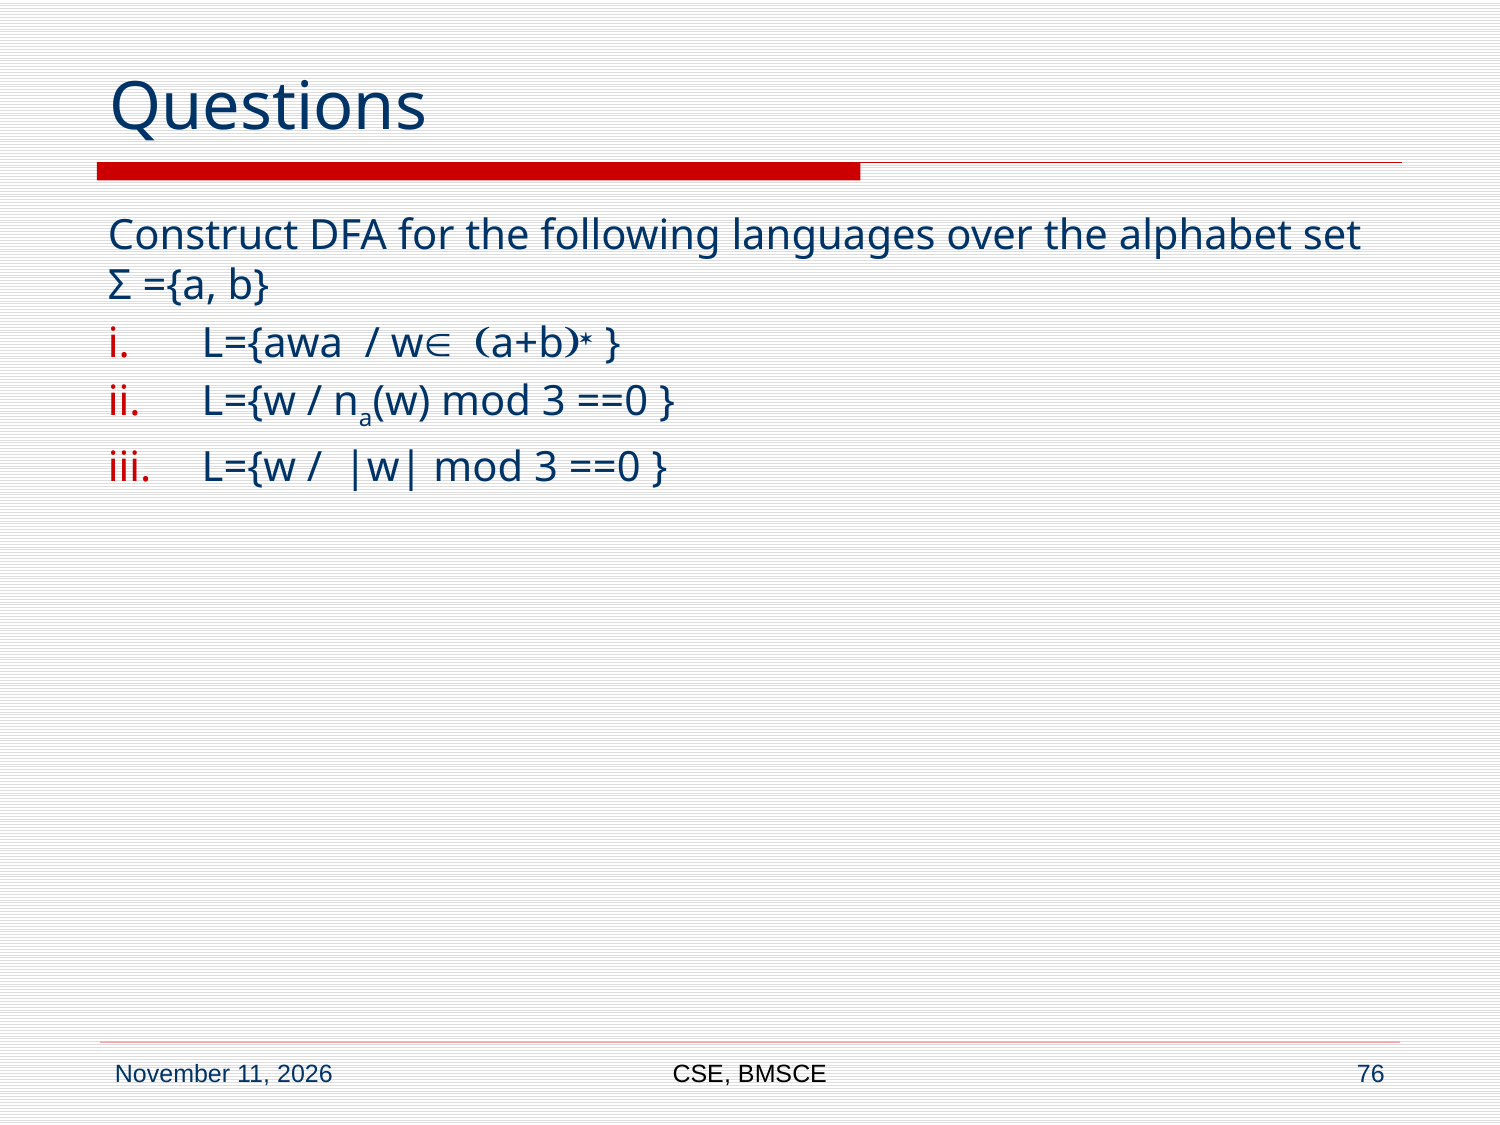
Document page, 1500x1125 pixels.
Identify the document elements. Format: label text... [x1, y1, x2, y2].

slide_number 76 [1074, 1049, 1401, 1103]
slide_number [99, 1049, 426, 1103]
list Construct DFA for the following languages over the alphabet set Σ ={a, b} L={awa / wÎ (a+b)* } L={w / na(w) mod 3 ==0 } L={w / |w| mod 3 ==0 } [92, 200, 1406, 1025]
title Questions [94, 24, 1407, 150]
footer CSE, BMSCE [512, 1049, 988, 1103]
